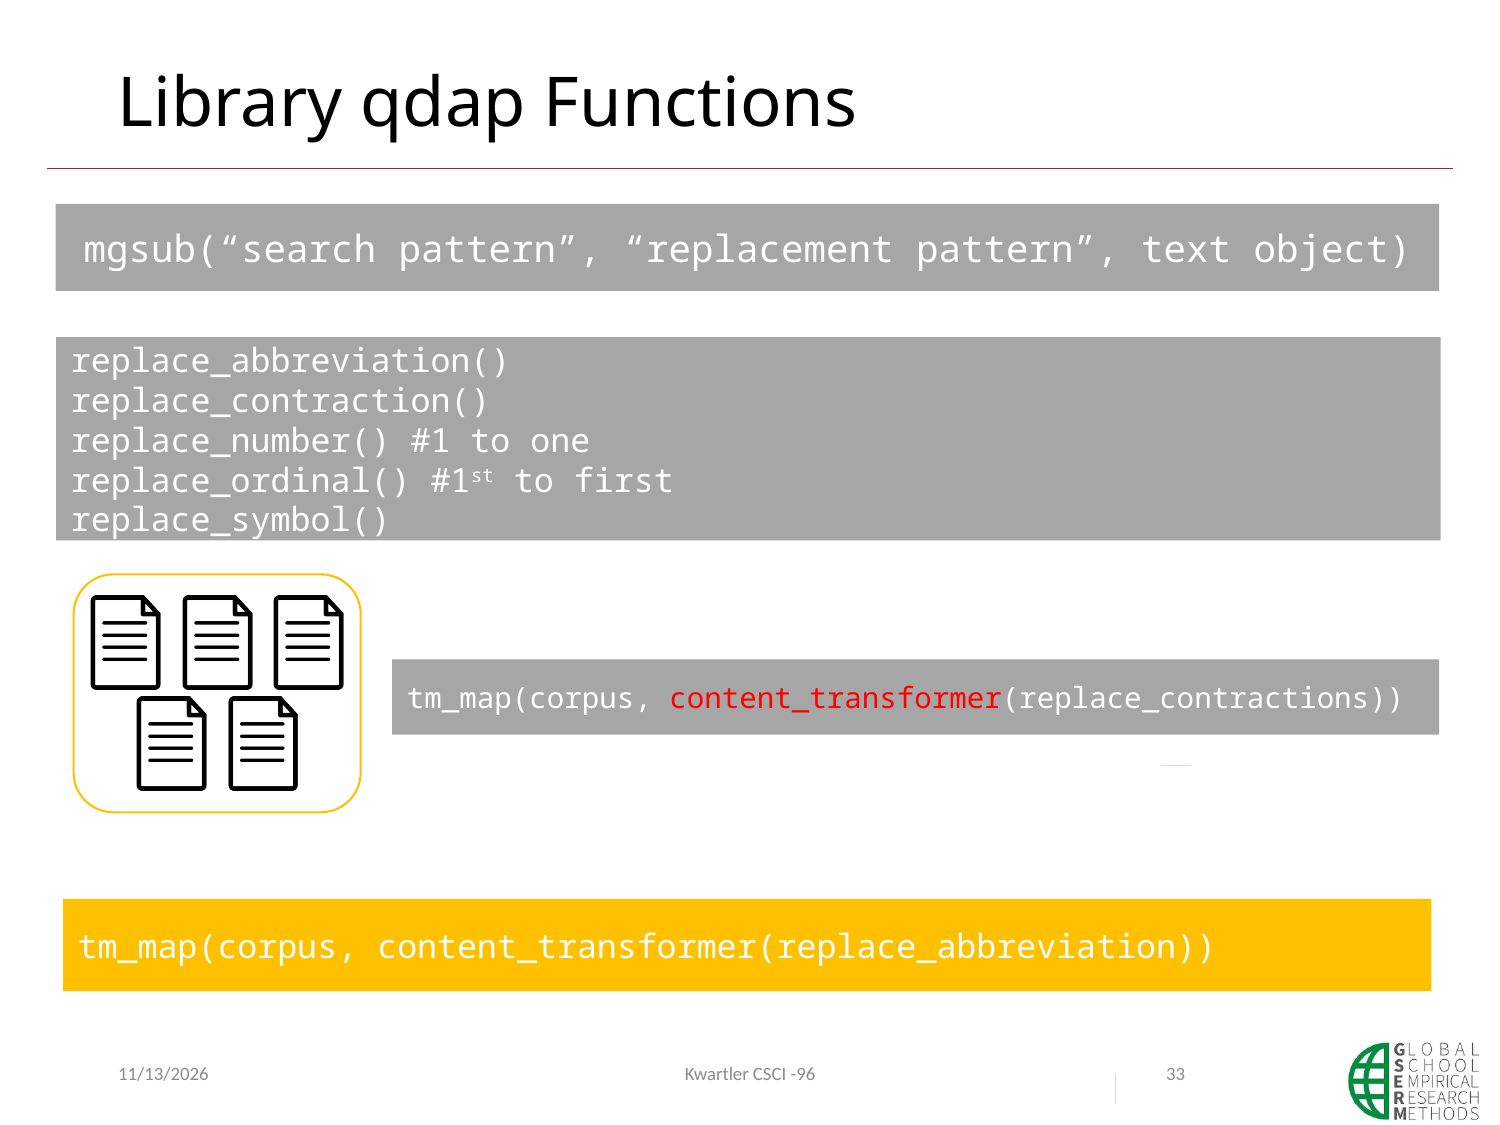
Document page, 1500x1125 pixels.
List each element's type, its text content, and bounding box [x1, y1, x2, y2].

text_box 6/3/20 [103, 1042, 441, 1103]
text_box Kwartler CSCI -96 [496, 1042, 1004, 1103]
text_box 33 [1059, 1042, 1200, 1103]
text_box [73, 574, 361, 813]
text_box tm_map(corpus, content_transformer(replace_contractions)) [392, 659, 1440, 735]
text_box replace_abbreviation() replace_contraction() replace_number() #1 to one replace_ordinal() #1st to first replace_symbol() [56, 336, 1441, 541]
title Library qdap Functions [103, 59, 1397, 157]
text_box tm_map(corpus, content_transformer(replace_abbreviation)) [62, 898, 1432, 992]
text_box mgsub(“search pattern”, “replacement pattern”, text object) [55, 203, 1440, 291]
picture [1342, 1035, 1500, 1125]
